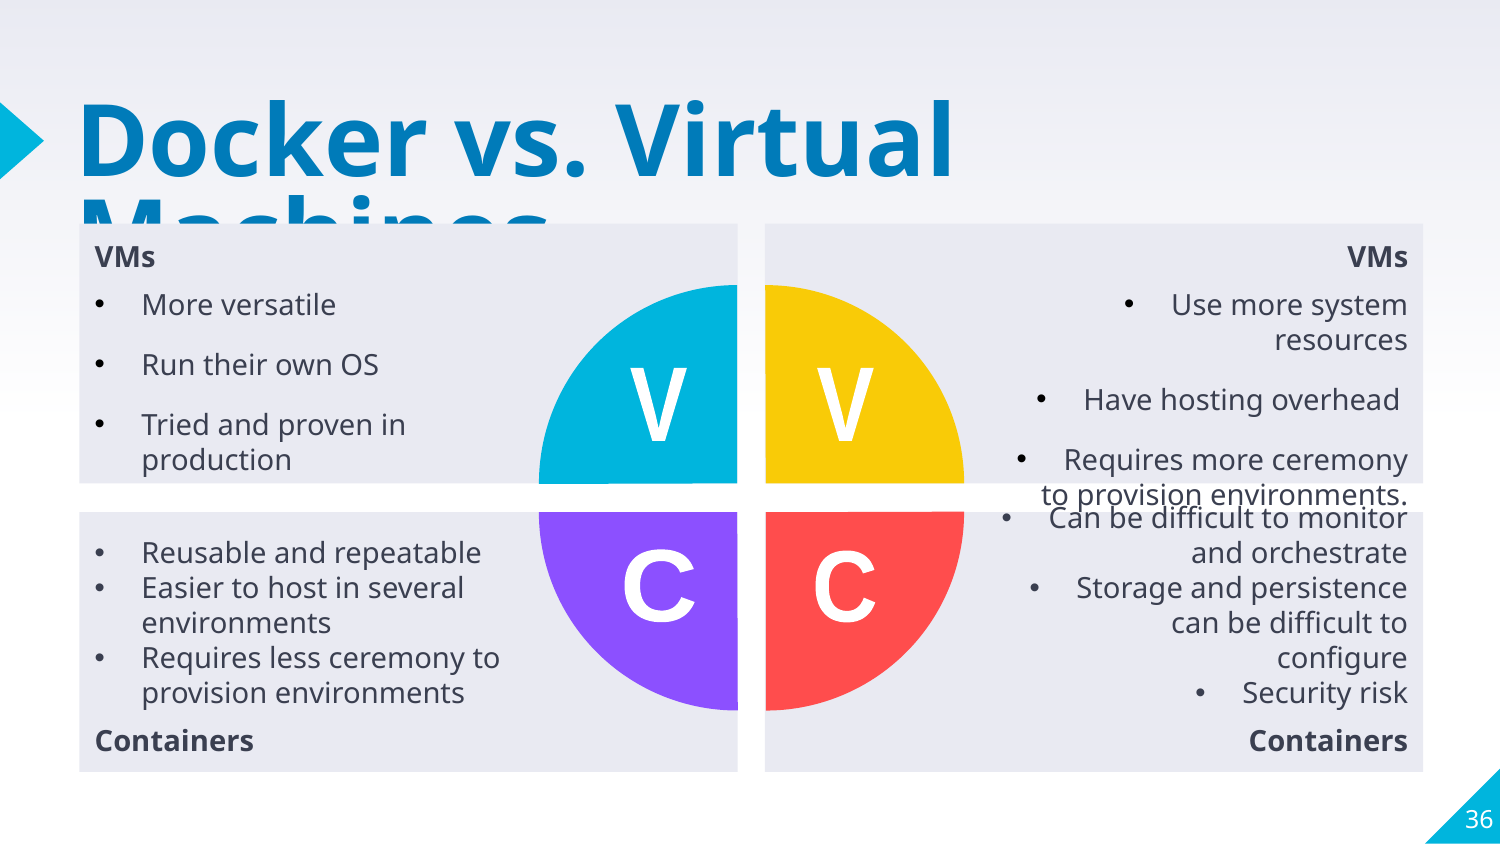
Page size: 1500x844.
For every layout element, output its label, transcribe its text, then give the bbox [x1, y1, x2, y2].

text_box [765, 511, 965, 711]
text_box [538, 285, 738, 484]
text_box Can be difficult to monitor and orchestrate Storage and persistence can be difficult to configure Security risk Containers [764, 512, 1424, 772]
text_box [538, 512, 738, 711]
text_box VMs Use more system resources Have hosting overhead Requires more ceremony to provision environments. [764, 223, 1424, 484]
slide_number 36 [1418, 760, 1494, 838]
text_box Reusable and repeatable Easier to host in several environments Requires less ceremony to provision environments Containers [79, 512, 738, 772]
text_box [765, 285, 965, 484]
title Docker vs. Virtual Machines [75, 99, 1419, 277]
text_box VMs More versatile Run their own OS Tried and proven in production [79, 223, 738, 484]
